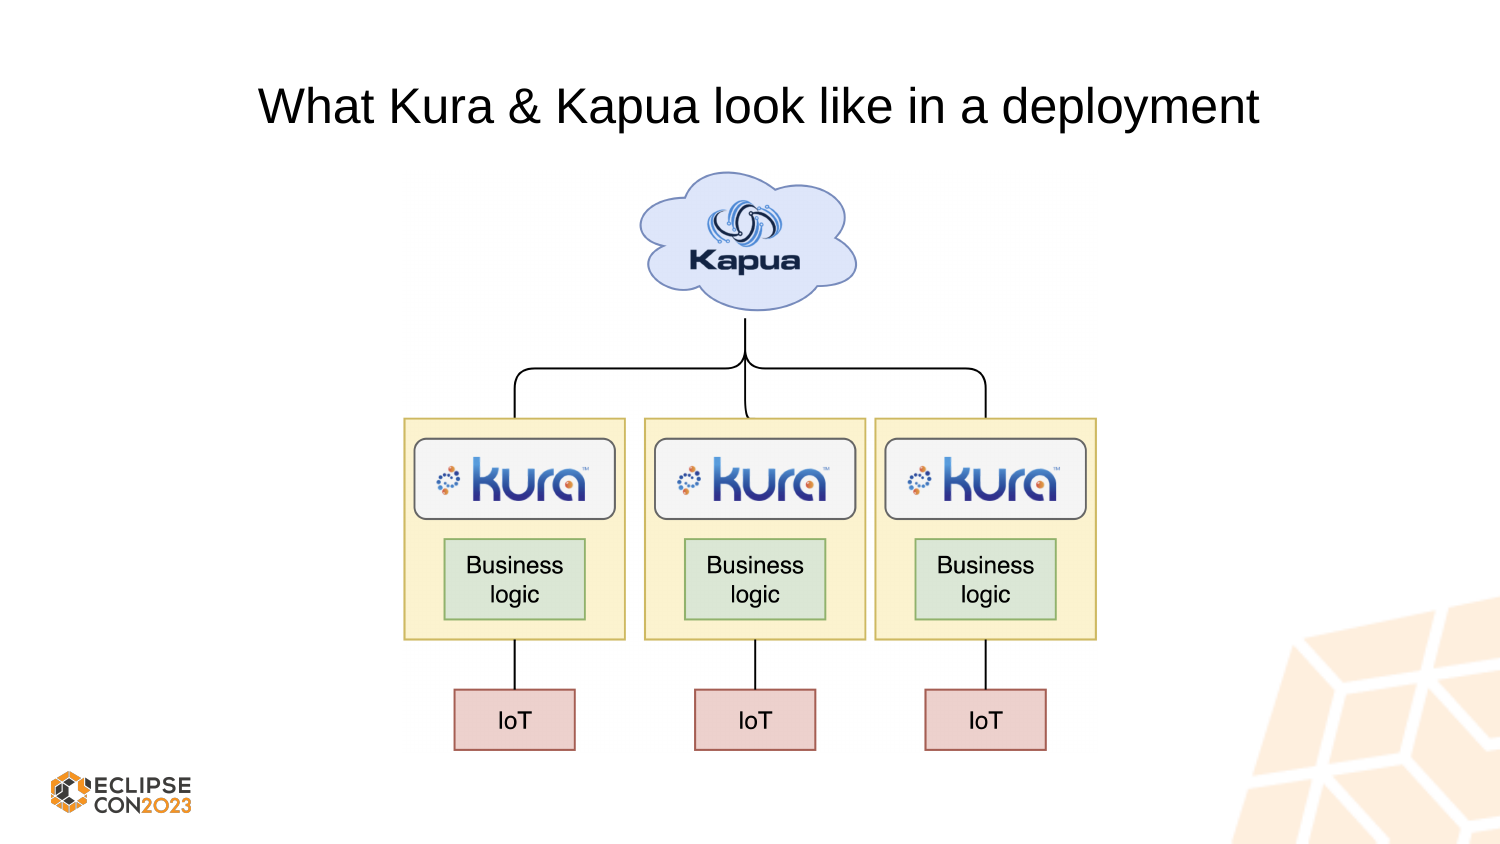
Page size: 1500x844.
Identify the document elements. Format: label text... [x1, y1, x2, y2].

title What Kura & Kapua look like in a deployment [69, 58, 1449, 150]
picture [0, 0, 1500, 844]
